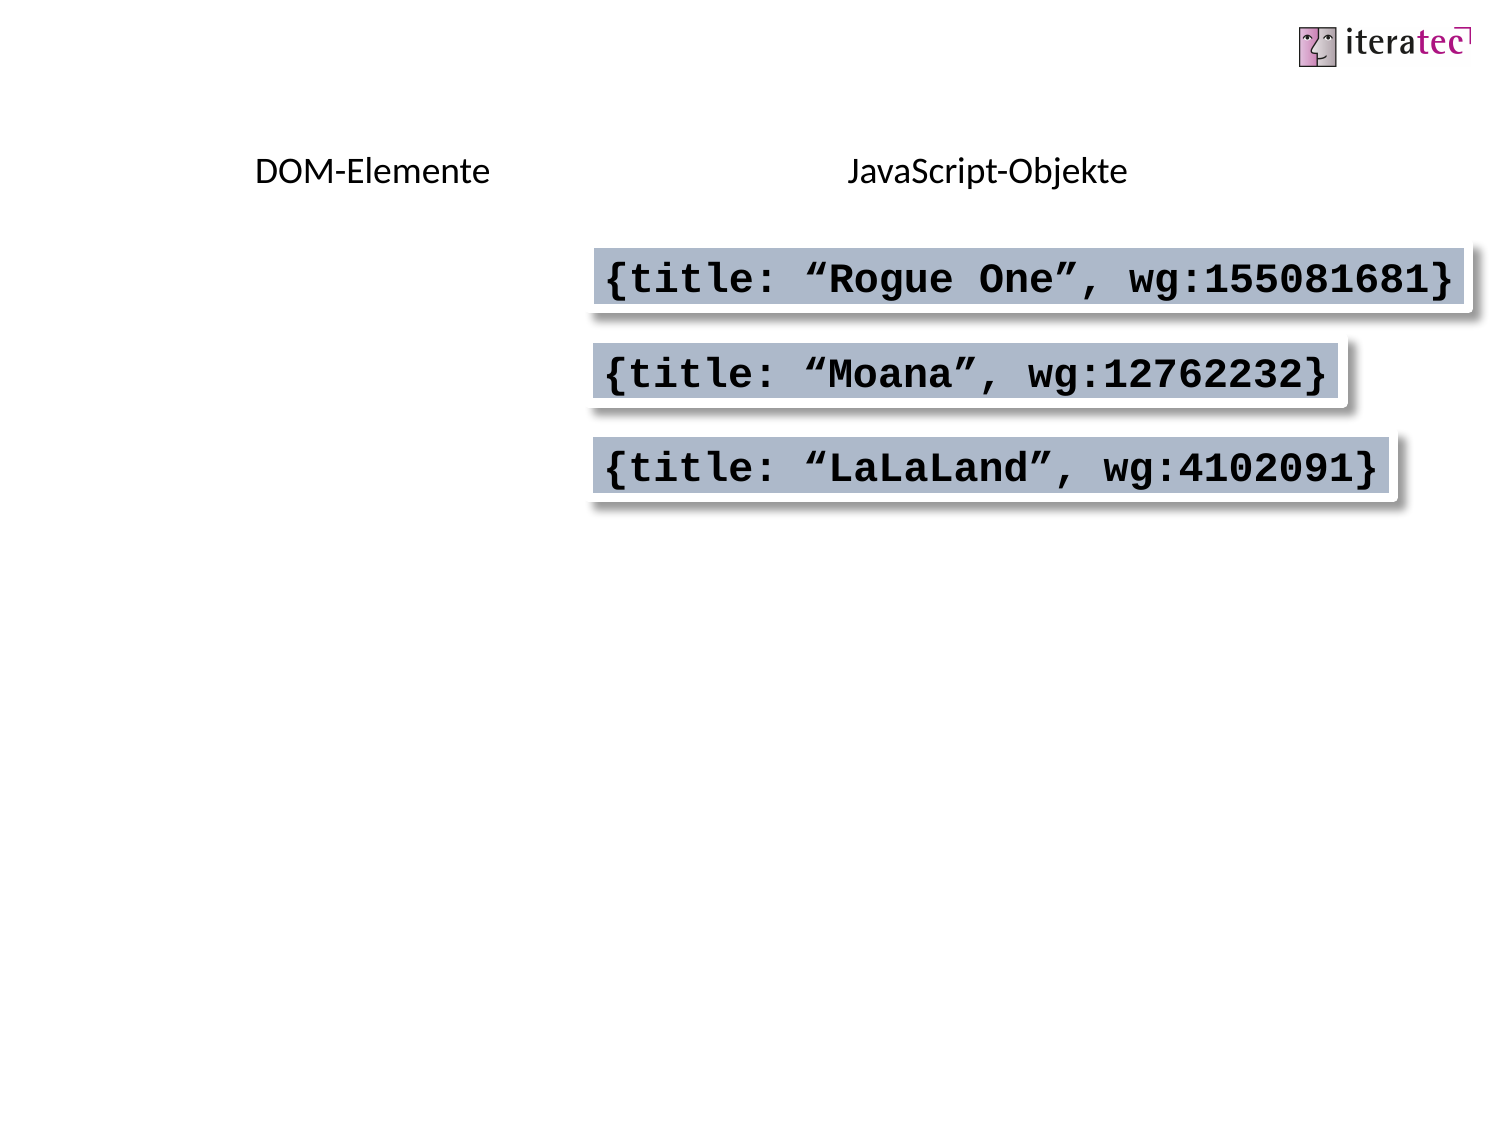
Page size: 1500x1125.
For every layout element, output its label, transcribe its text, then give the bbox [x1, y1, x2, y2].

text_box {title: “Rogue One”, wg:155081681} [589, 243, 1469, 309]
text_box {title: “Moana”, wg:12762232} [588, 338, 1344, 403]
text_box JavaScript-Objekte [833, 138, 1144, 198]
picture [1299, 27, 1471, 67]
text_box {title: “LaLaLand”, wg:4102091} [588, 432, 1394, 498]
text_box DOM-Elemente [240, 138, 506, 198]
